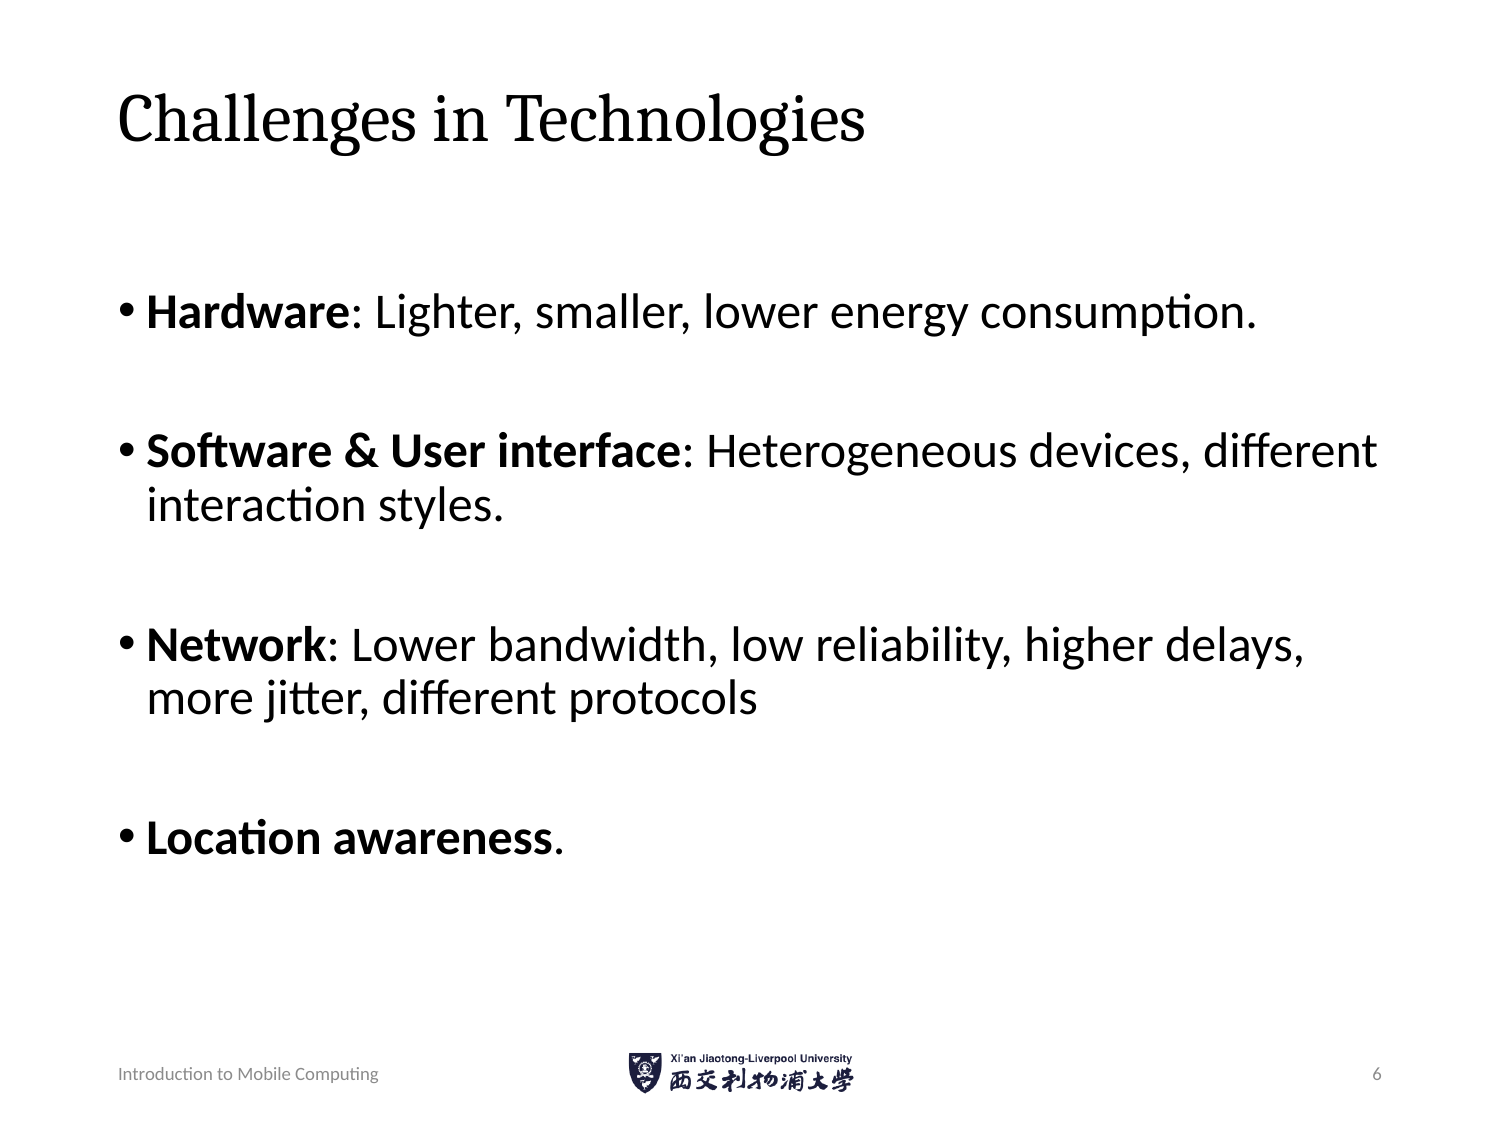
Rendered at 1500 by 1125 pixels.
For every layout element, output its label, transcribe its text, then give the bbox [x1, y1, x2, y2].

list Hardware: Lighter, smaller, lower energy consumption. Software & User interface: Heterogeneous devices, different interaction styles. Network: Lower bandwidth, low reliability, higher delays, more jitter, different protocols Location awareness. [103, 206, 1397, 1014]
slide_number Introduction to Mobile Computing [103, 1042, 441, 1103]
picture [625, 1049, 857, 1096]
slide_number 6 [1059, 1042, 1397, 1103]
title Challenges in Technologies [103, 59, 1397, 178]
